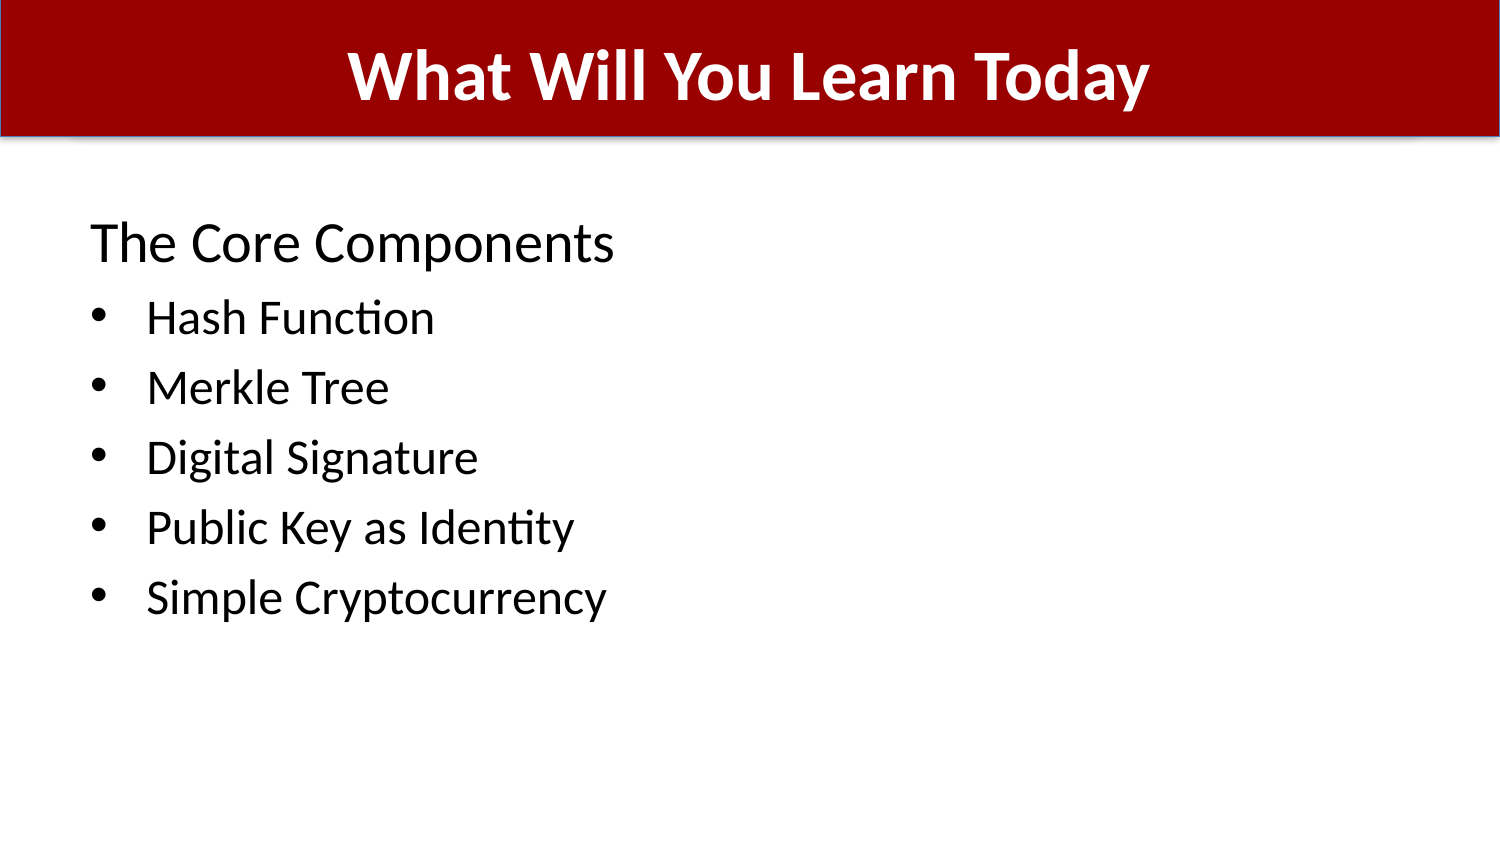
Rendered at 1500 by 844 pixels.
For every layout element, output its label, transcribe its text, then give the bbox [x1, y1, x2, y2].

title What Will You Learn Today [75, 20, 1425, 123]
list The Core Components Hash Function Merkle Tree Digital Signature Public Key as Identity Simple Cryptocurrency [74, 196, 1426, 824]
